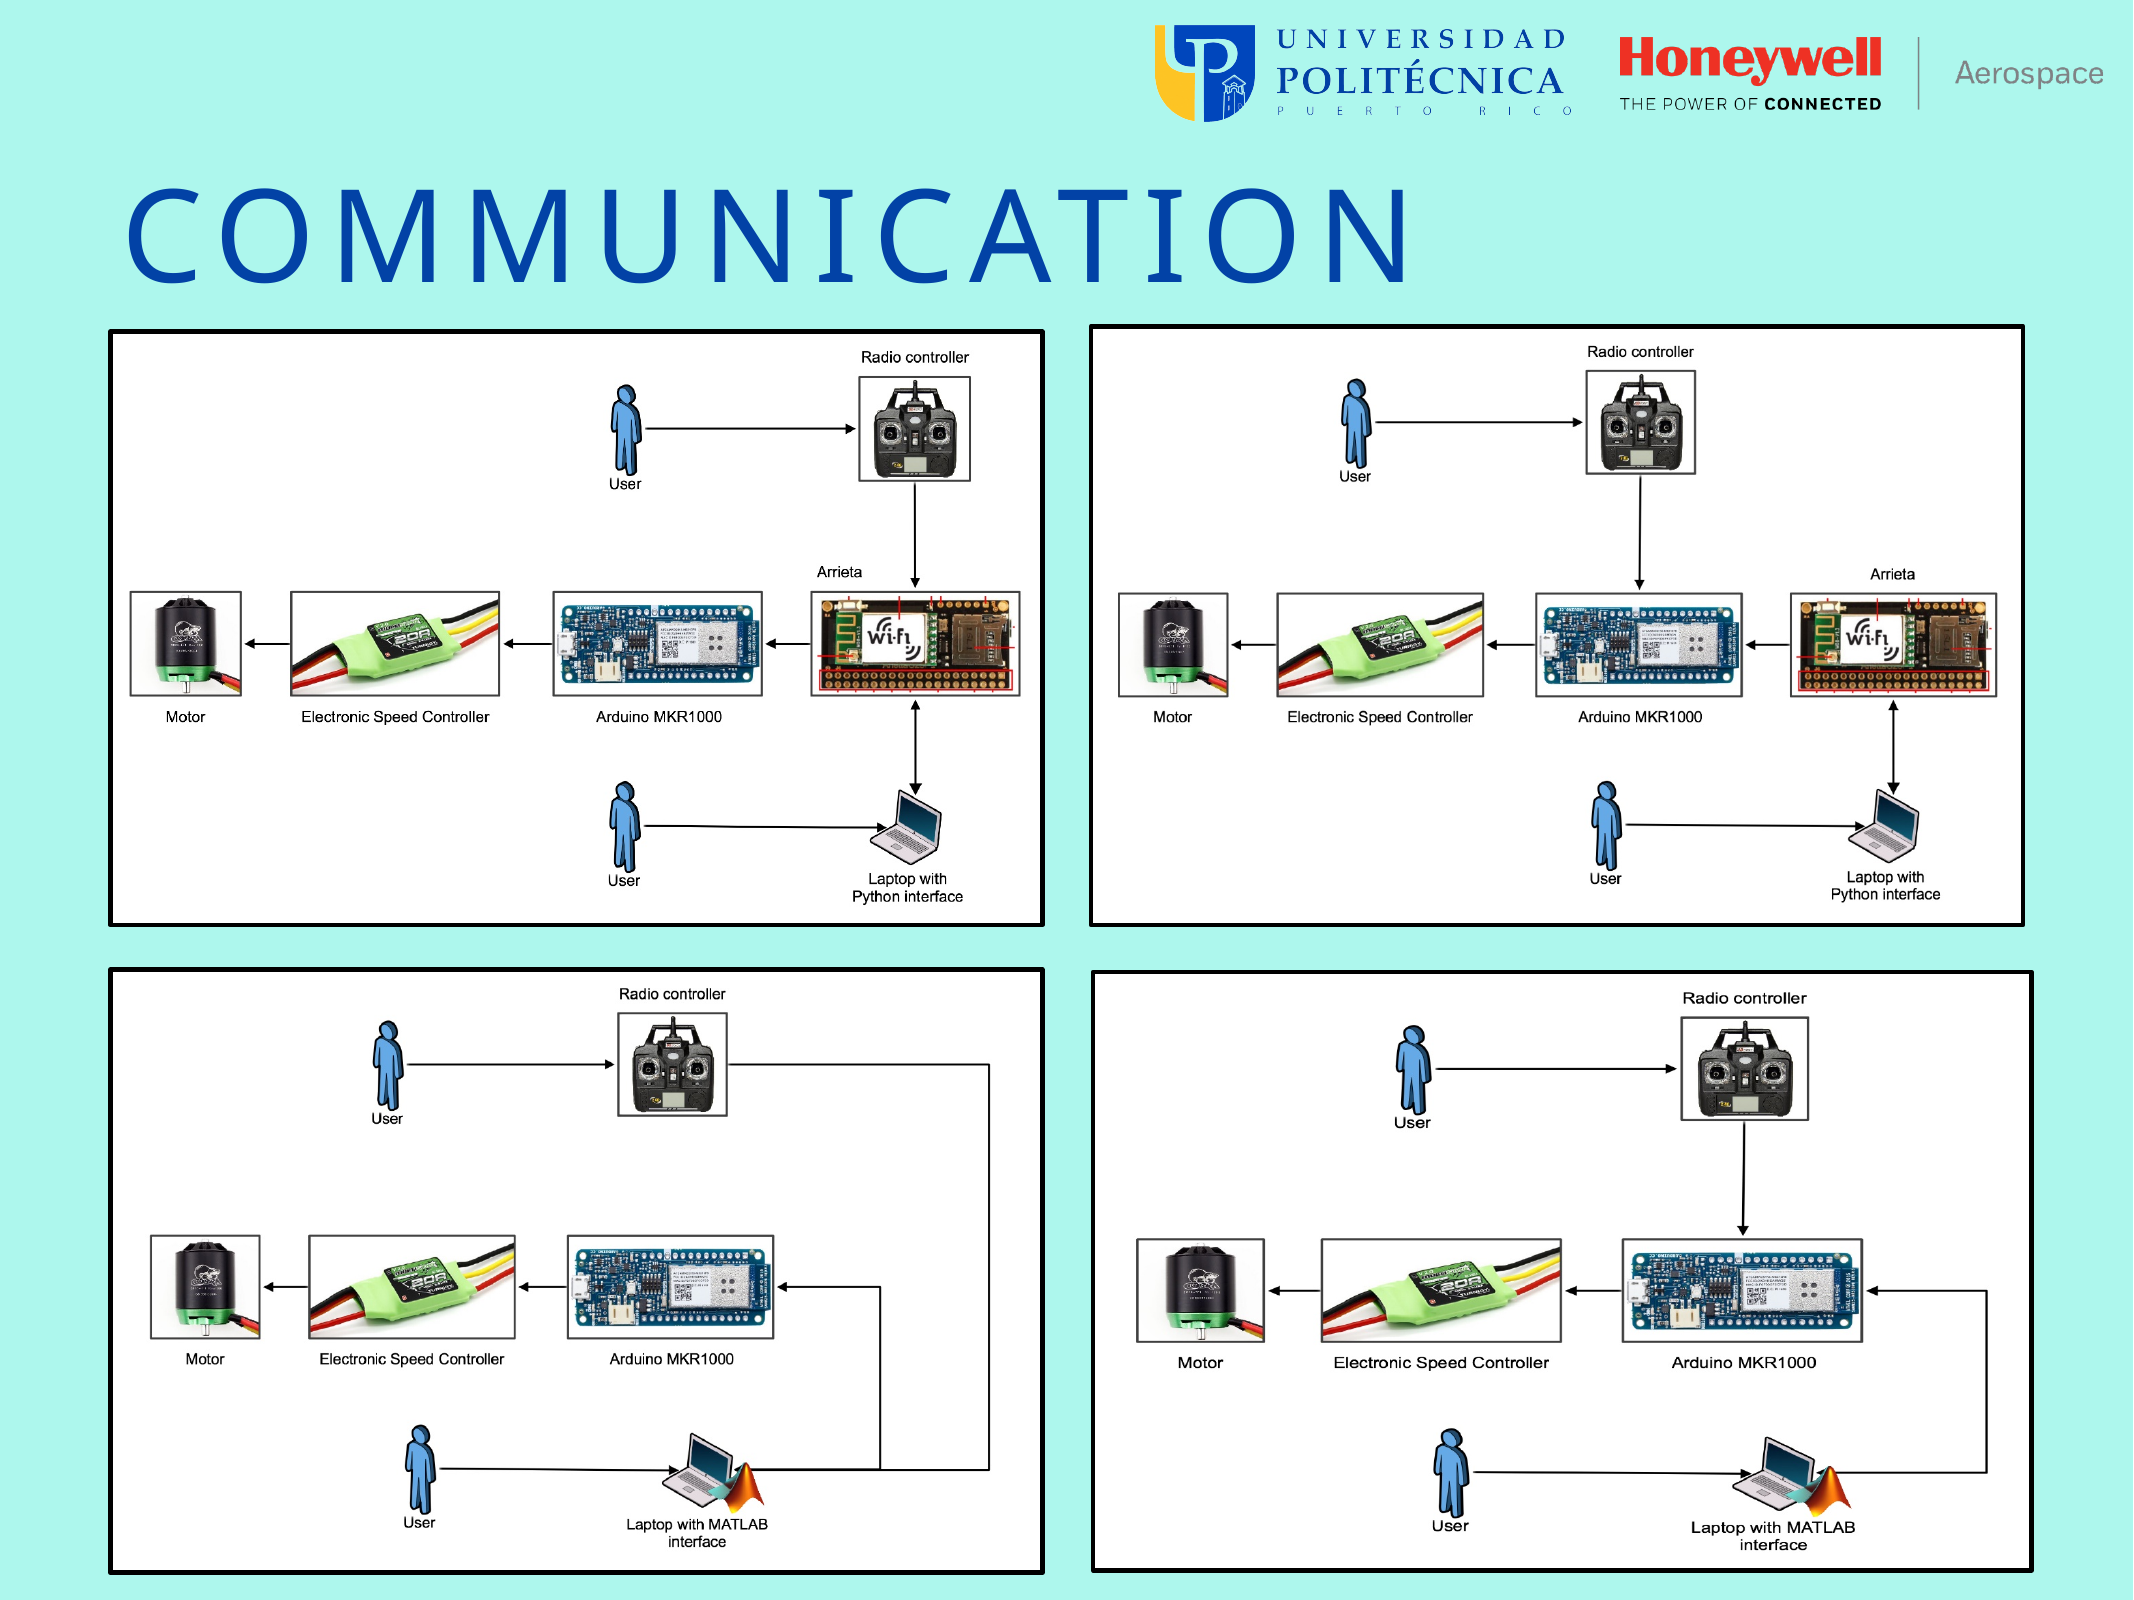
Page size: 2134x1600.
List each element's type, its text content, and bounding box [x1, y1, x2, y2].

picture [1155, 24, 1571, 122]
picture [1093, 328, 2021, 923]
picture [112, 333, 1041, 923]
title Communication schemes [112, 143, 2030, 379]
picture [1095, 974, 2030, 1569]
picture [112, 971, 1041, 1571]
picture [1620, 36, 2104, 110]
